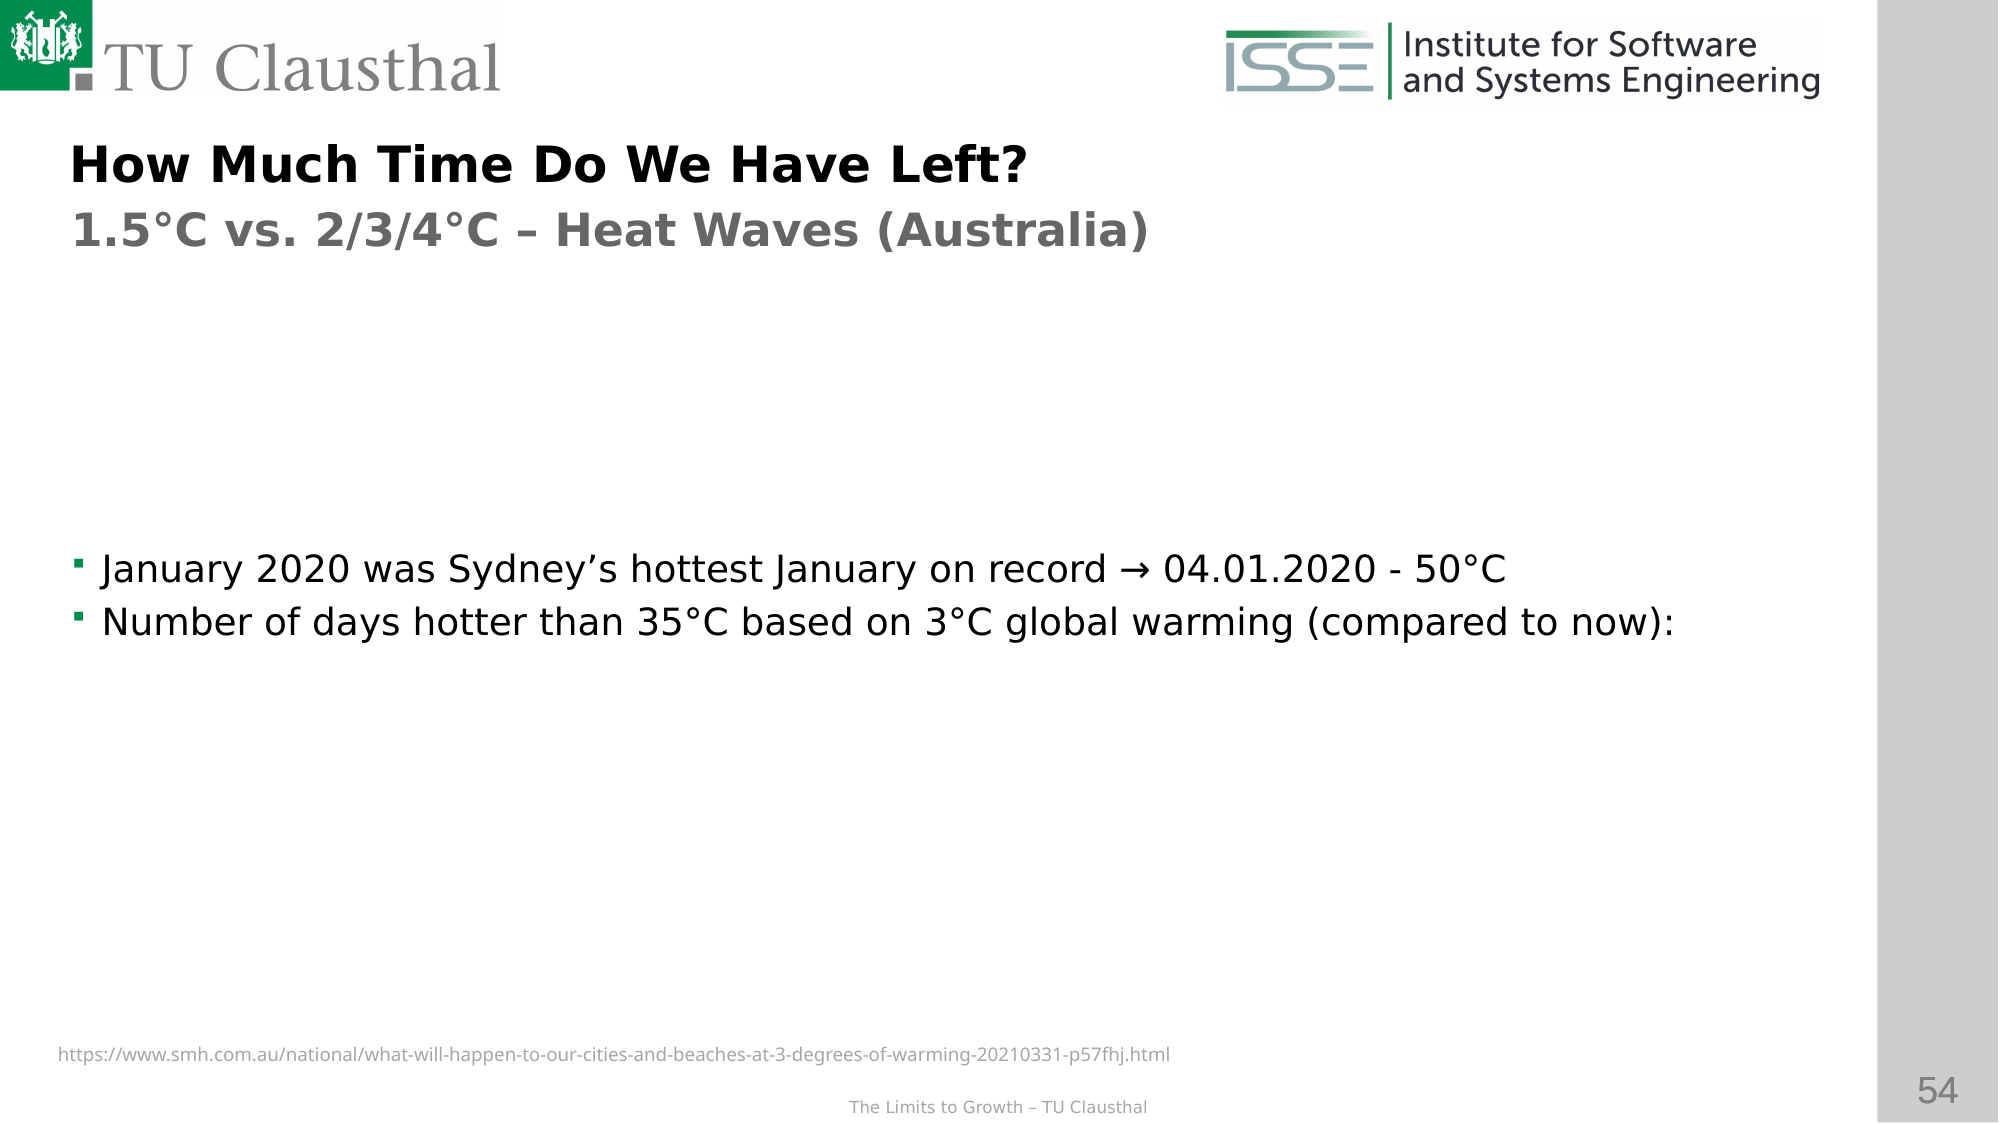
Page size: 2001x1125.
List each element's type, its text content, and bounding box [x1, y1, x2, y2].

picture [0, 0, 500, 91]
text_box 1.5°C vs. 2/3/4°C – Heat Waves (Australia) [70, 188, 1769, 269]
text_box January 2020 was Sydney’s hottest January on record → 04.01.2020 - 50°C Number of days hotter than 35°C based on 3°C global warming (compared to now): Sydney → 11 days/year instead of 3.1 days/year Melbourne → 24 days/year instead of 11 days/year Darwin → 265 days/year instead of 11 days/year [54, 207, 1799, 1033]
text_box https://www.smh.com.au/national/what-will-happen-to-our-cities-and-beaches-at-3-degrees-of-warming-20210331-p57fhj.html [43, 1035, 1784, 1073]
picture [1218, 22, 1825, 106]
text_box How Much Time Do We Have Left? [54, 125, 1817, 206]
